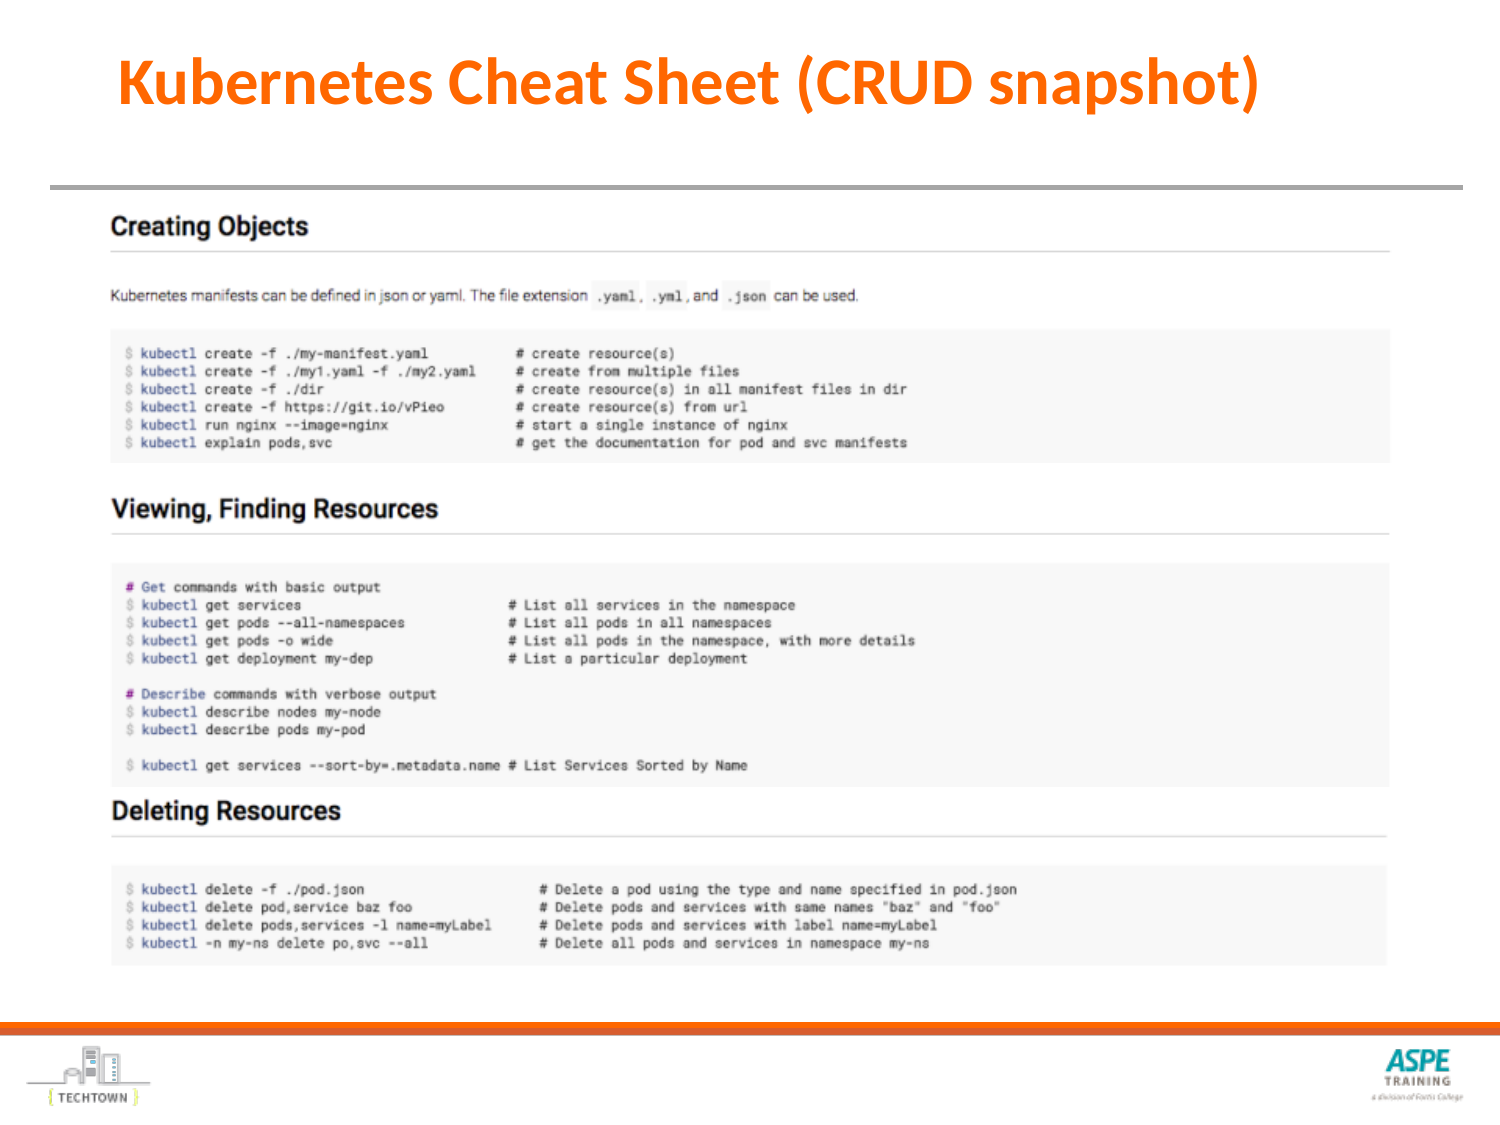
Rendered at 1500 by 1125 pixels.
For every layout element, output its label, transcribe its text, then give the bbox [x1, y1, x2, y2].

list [106, 212, 1401, 463]
picture [106, 491, 1399, 980]
title Kubernetes Cheat Sheet (CRUD snapshot) [103, 0, 1397, 178]
